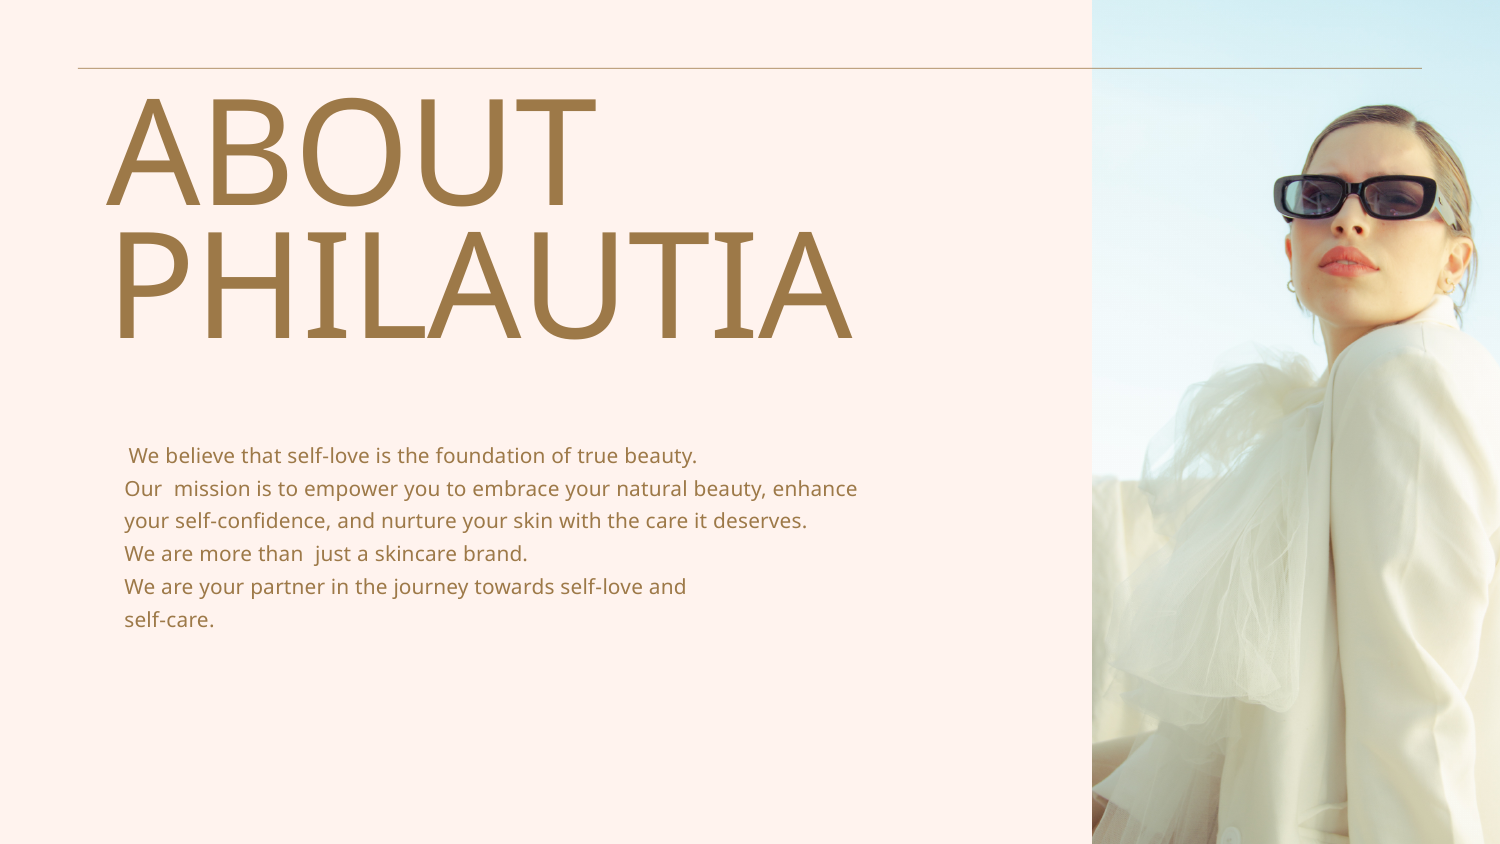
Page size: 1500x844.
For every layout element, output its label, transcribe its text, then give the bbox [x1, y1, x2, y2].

text_box PHILAUTIA [106, 234, 1092, 369]
text_box ABOUT [106, 101, 857, 234]
picture [1092, 0, 1500, 844]
text_box We believe that self-love is the foundation of true beauty. Our mission is to empower you to embrace your natural beauty, enhance your self-confidence, and nurture your skin with the care it deserves. We are more than just a skincare brand. We are your partner in the journey towards self-love and self-care. [124, 446, 875, 676]
